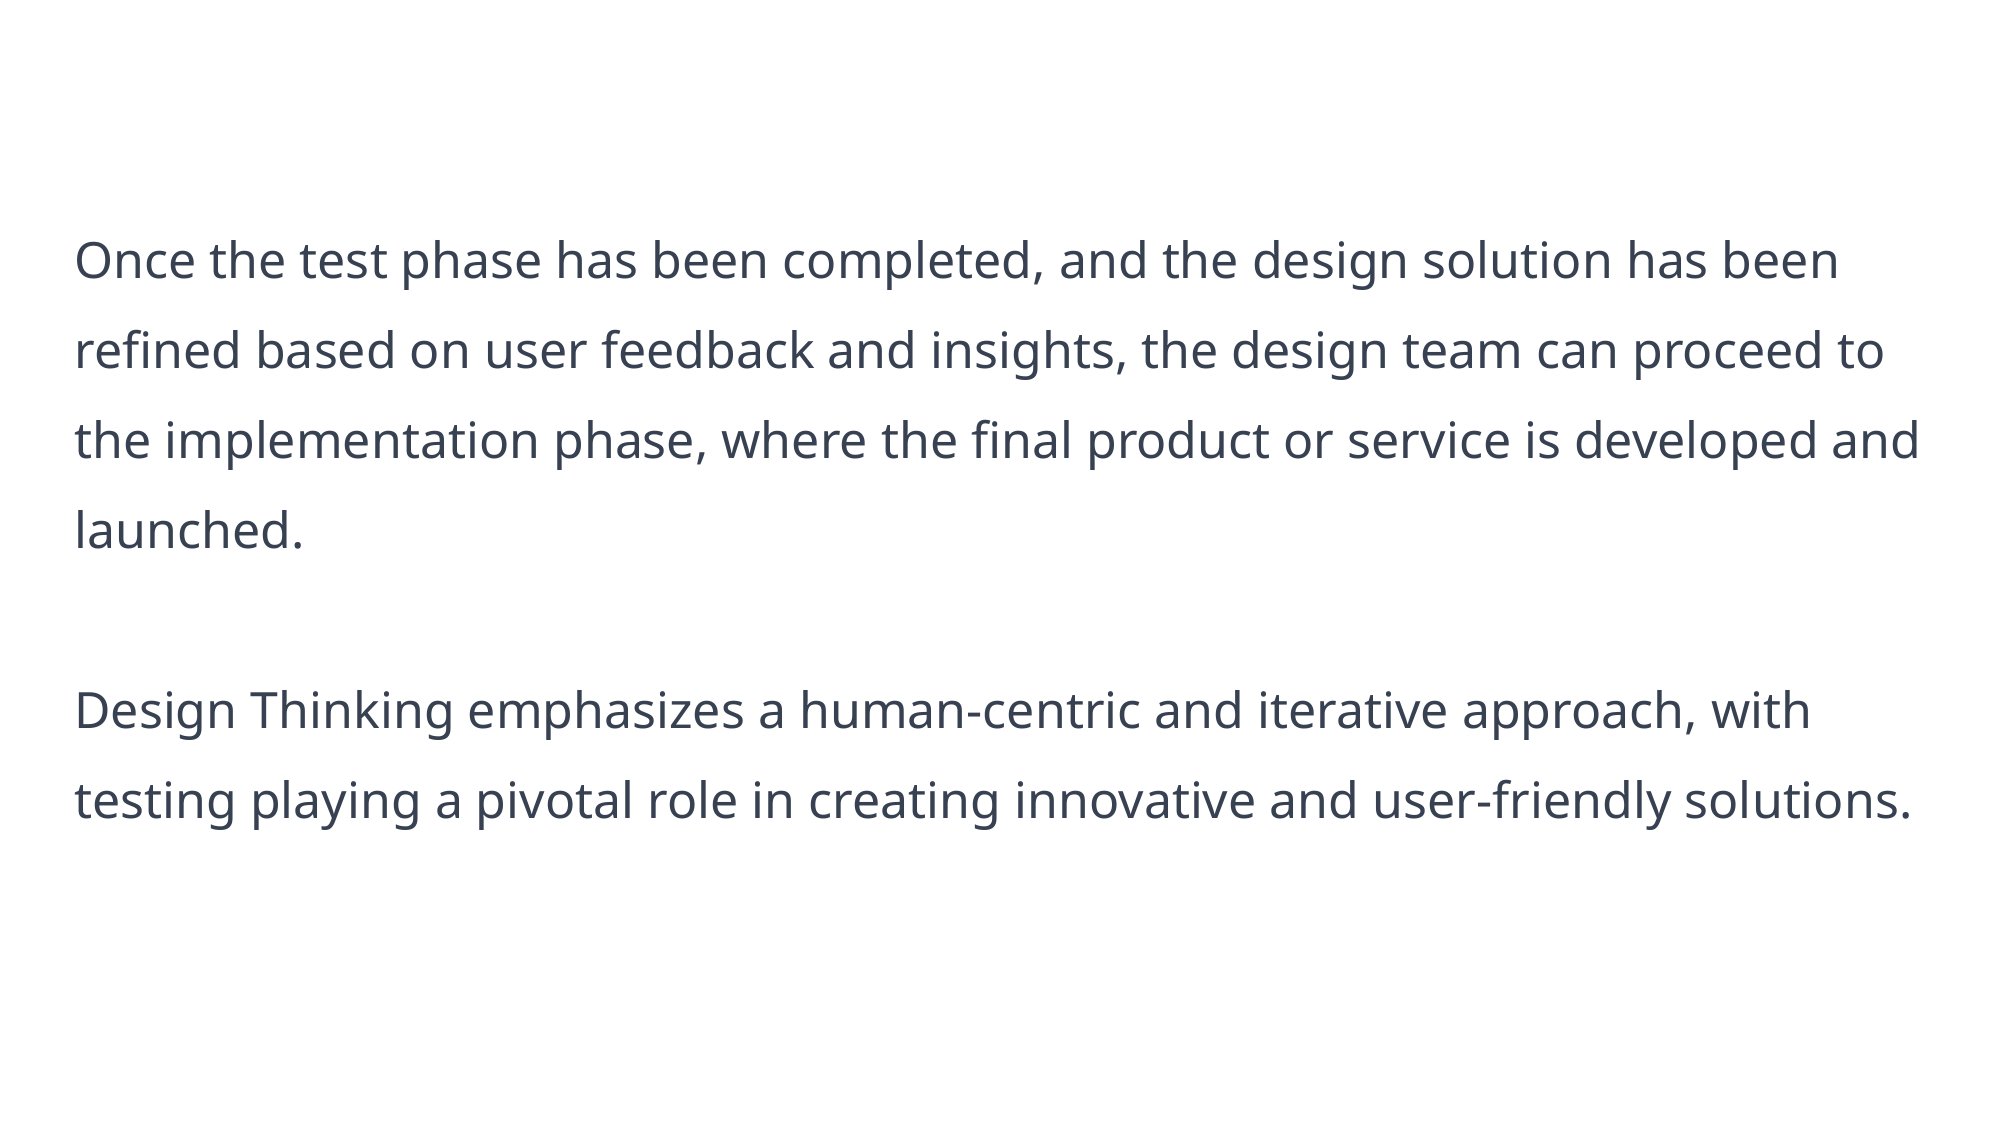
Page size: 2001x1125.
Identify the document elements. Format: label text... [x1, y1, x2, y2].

text_box Once the test phase has been completed, and the design solution has been refined based on user feedback and insights, the design team can proceed to the implementation phase, where the final product or service is developed and launched. Design Thinking emphasizes a human-centric and iterative approach, with testing playing a pivotal role in creating innovative and user-friendly solutions. [59, 191, 1941, 837]
